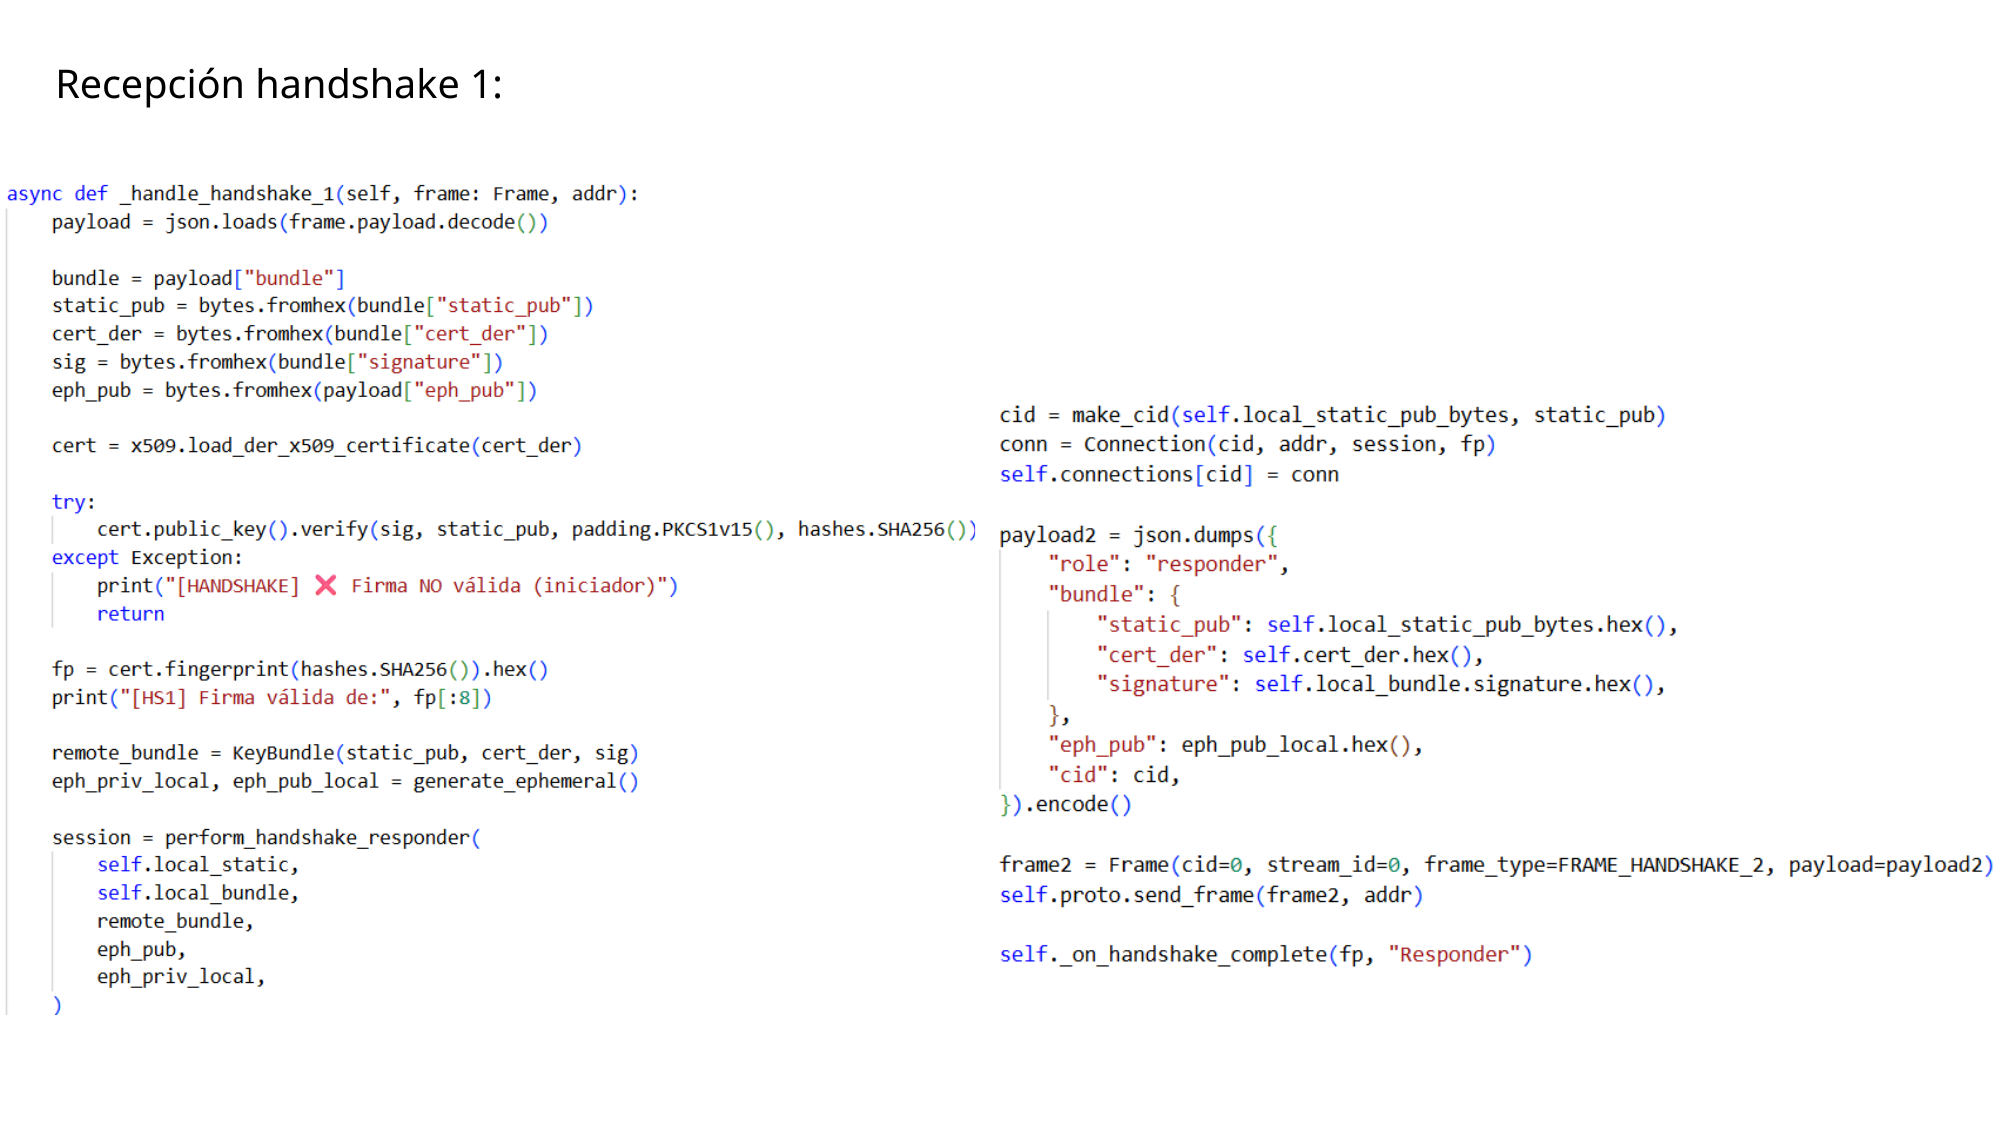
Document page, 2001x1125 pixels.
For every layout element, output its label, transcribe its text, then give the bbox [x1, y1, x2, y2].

picture [993, 402, 2000, 973]
title Recepción handshake 1: [40, 0, 1766, 195]
picture [0, 178, 976, 1015]
